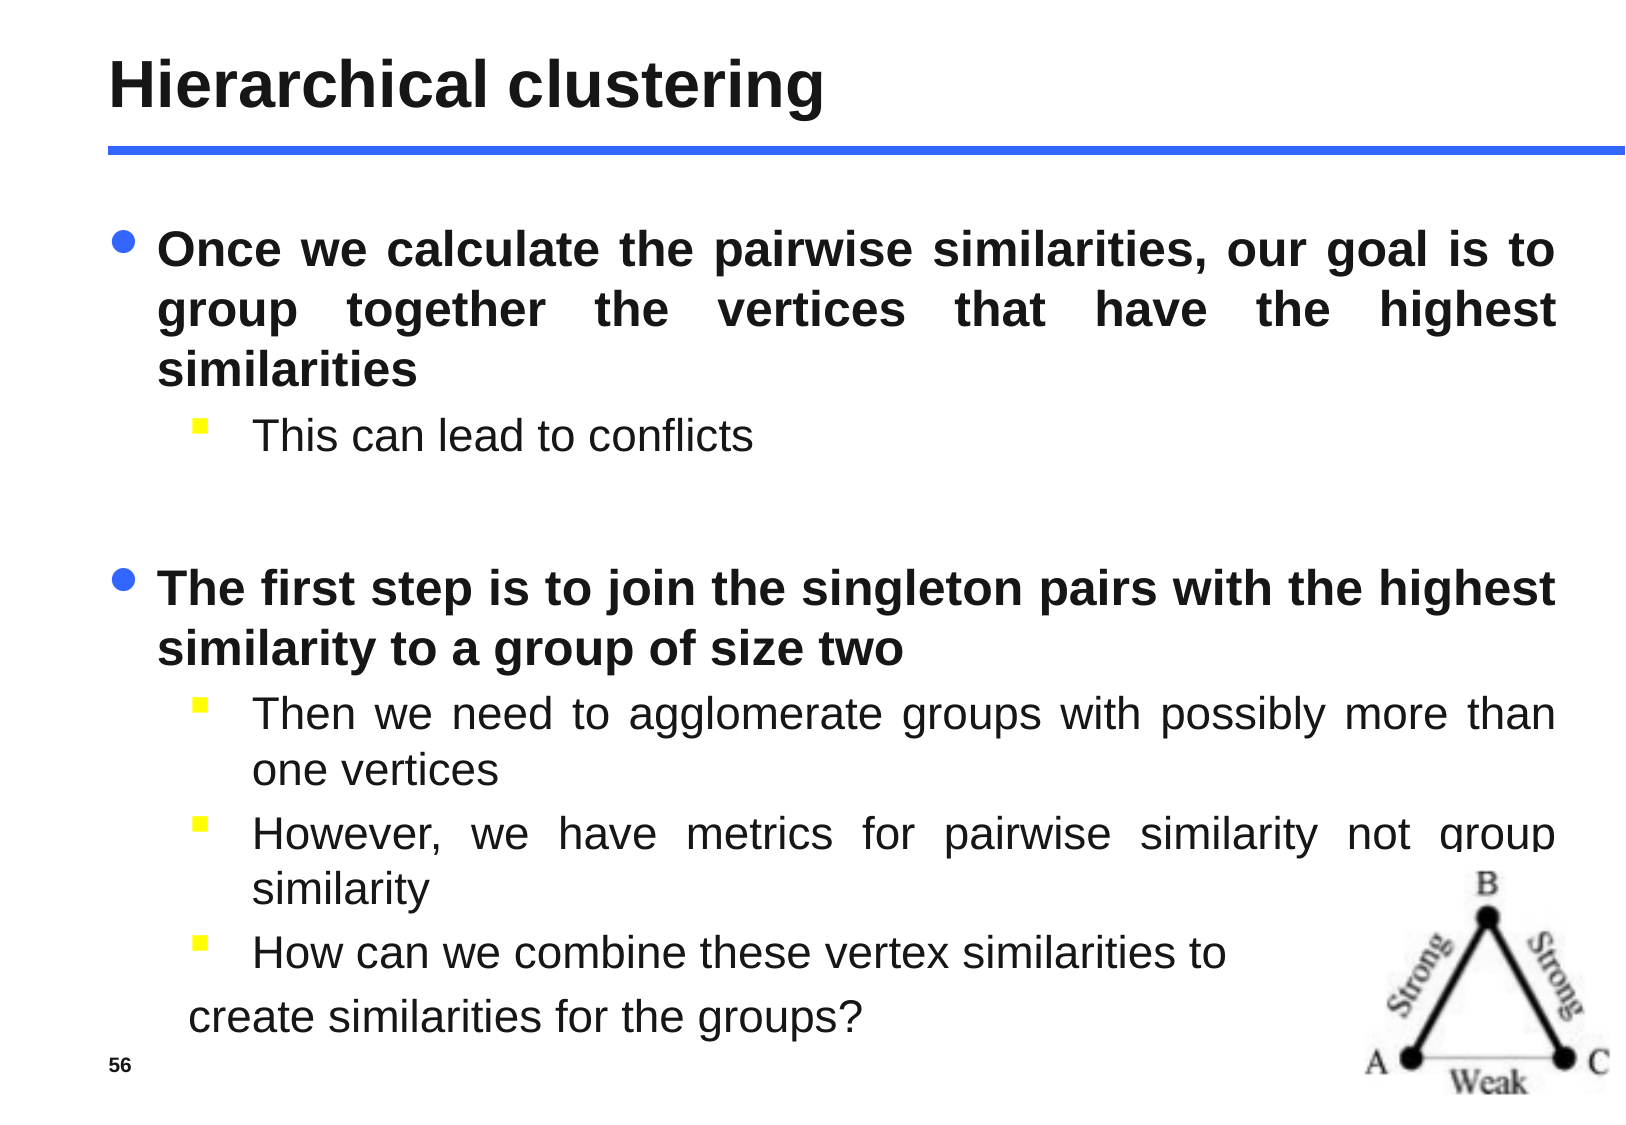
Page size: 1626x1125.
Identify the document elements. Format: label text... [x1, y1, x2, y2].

picture [1346, 852, 1625, 1125]
list Once we calculate the pairwise similarities, our goal is to group together the vertices that have the highest similarities This can lead to conflicts The first step is to join the singleton pairs with the highest similarity to a group of size two Then we need to agglomerate groups with possibly more than one vertices However, we have metrics for pairwise similarity not group similarity How can we combine these vertex similarities to create similarities for the groups? [108, 216, 1558, 954]
slide_number 56 [108, 1051, 188, 1077]
title Hierarchical clustering [108, 30, 1558, 131]
